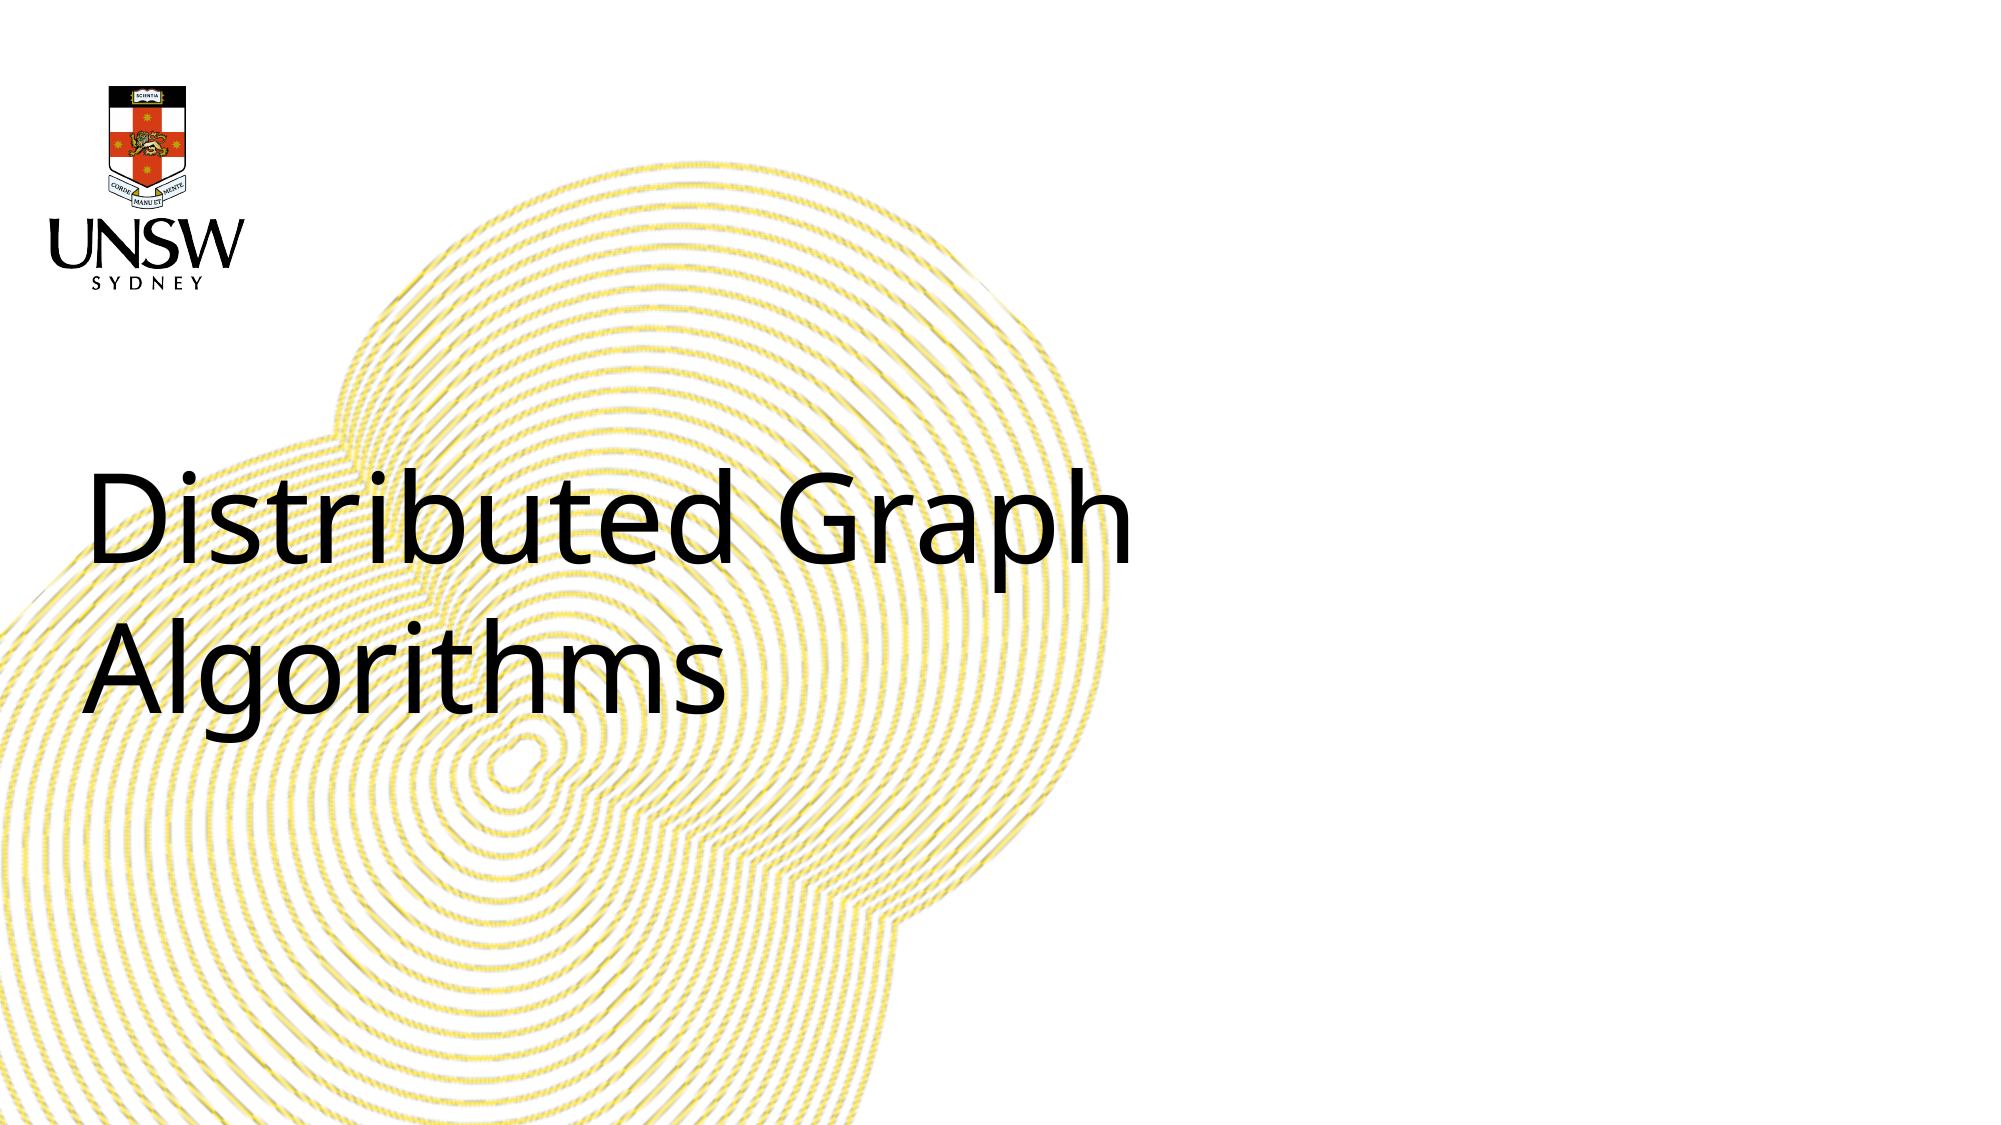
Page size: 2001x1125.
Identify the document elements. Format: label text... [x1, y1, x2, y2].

title Distributed Graph Algorithms [67, 430, 1811, 850]
picture [49, 86, 245, 290]
